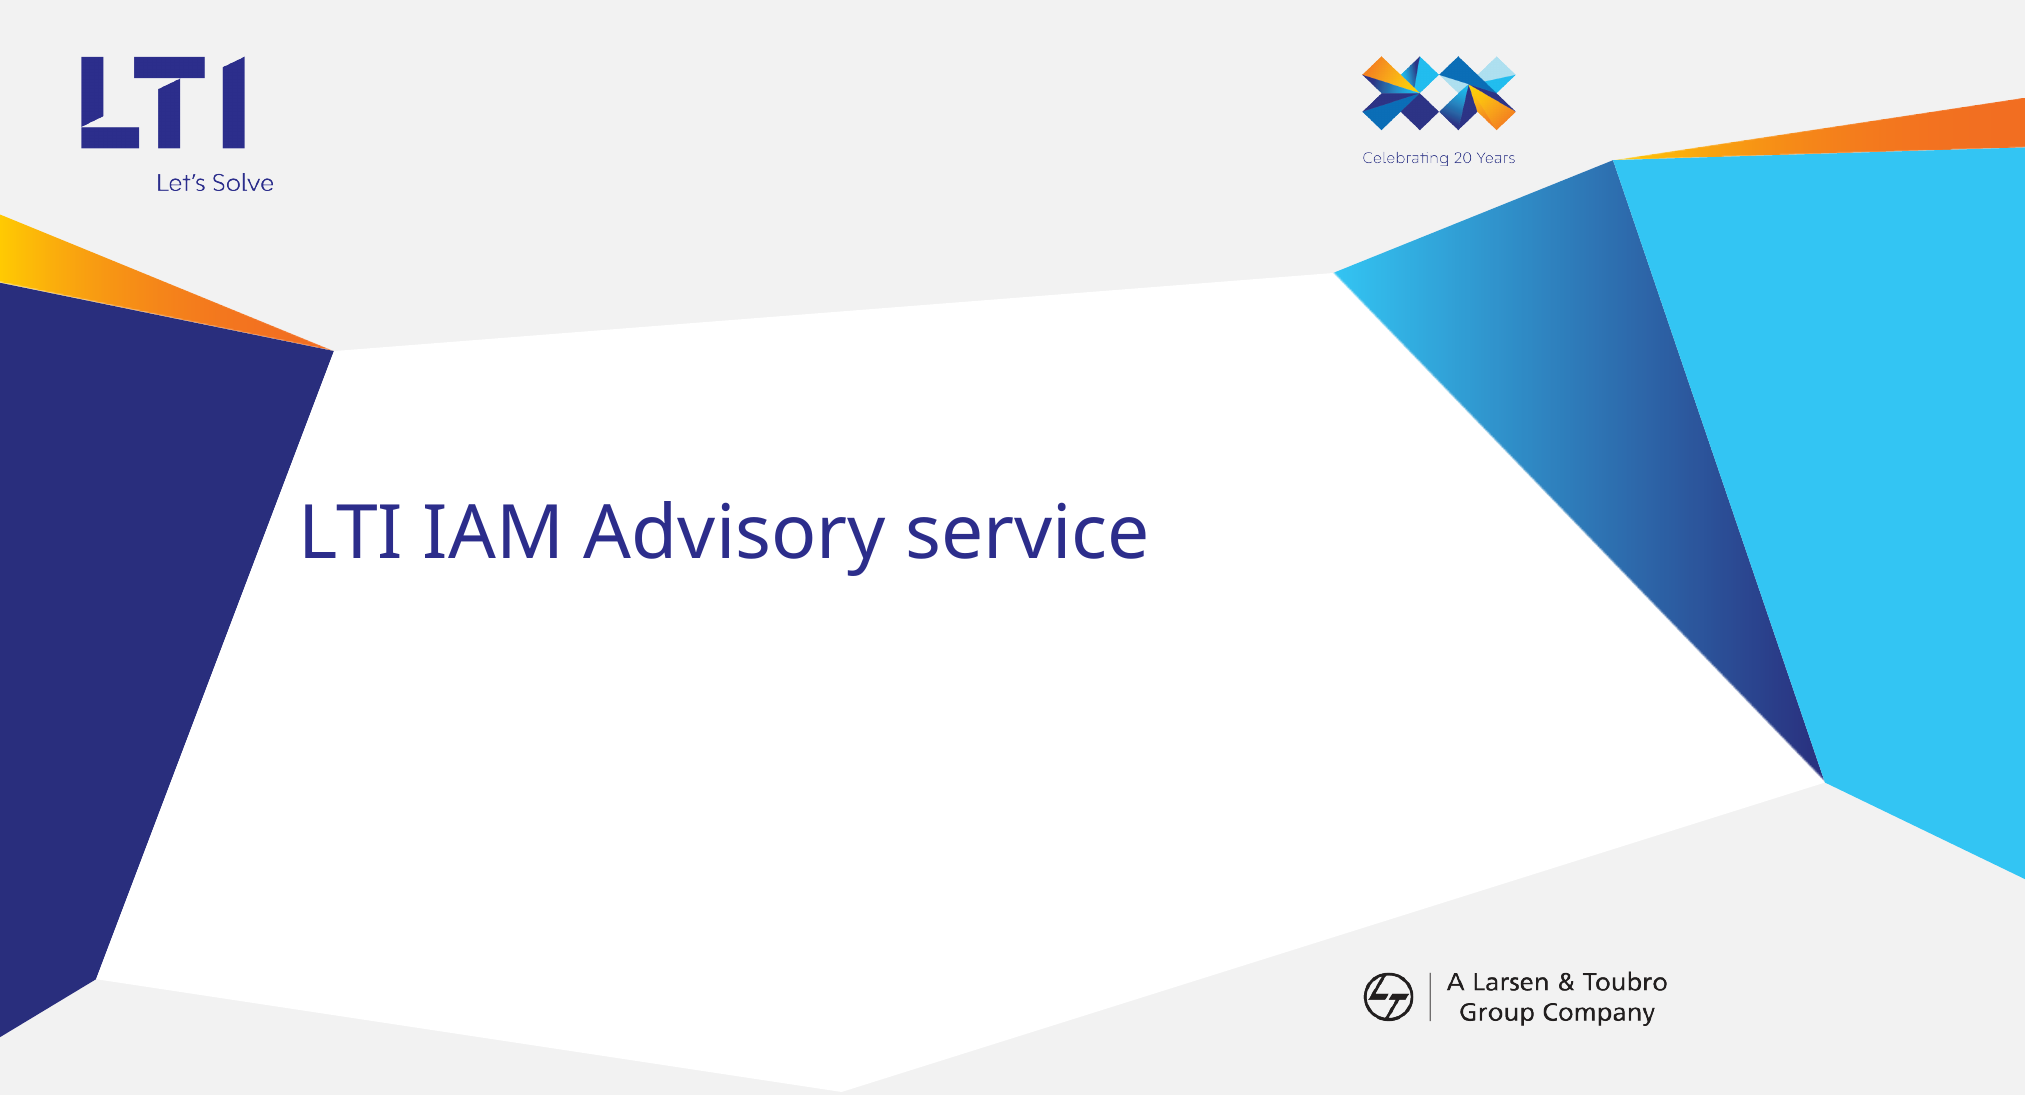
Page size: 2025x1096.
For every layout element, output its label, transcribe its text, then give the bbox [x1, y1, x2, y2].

picture [1362, 56, 1516, 166]
picture [81, 56, 273, 191]
title LTI IAM Advisory service [298, 482, 1531, 575]
picture [1363, 971, 1667, 1026]
